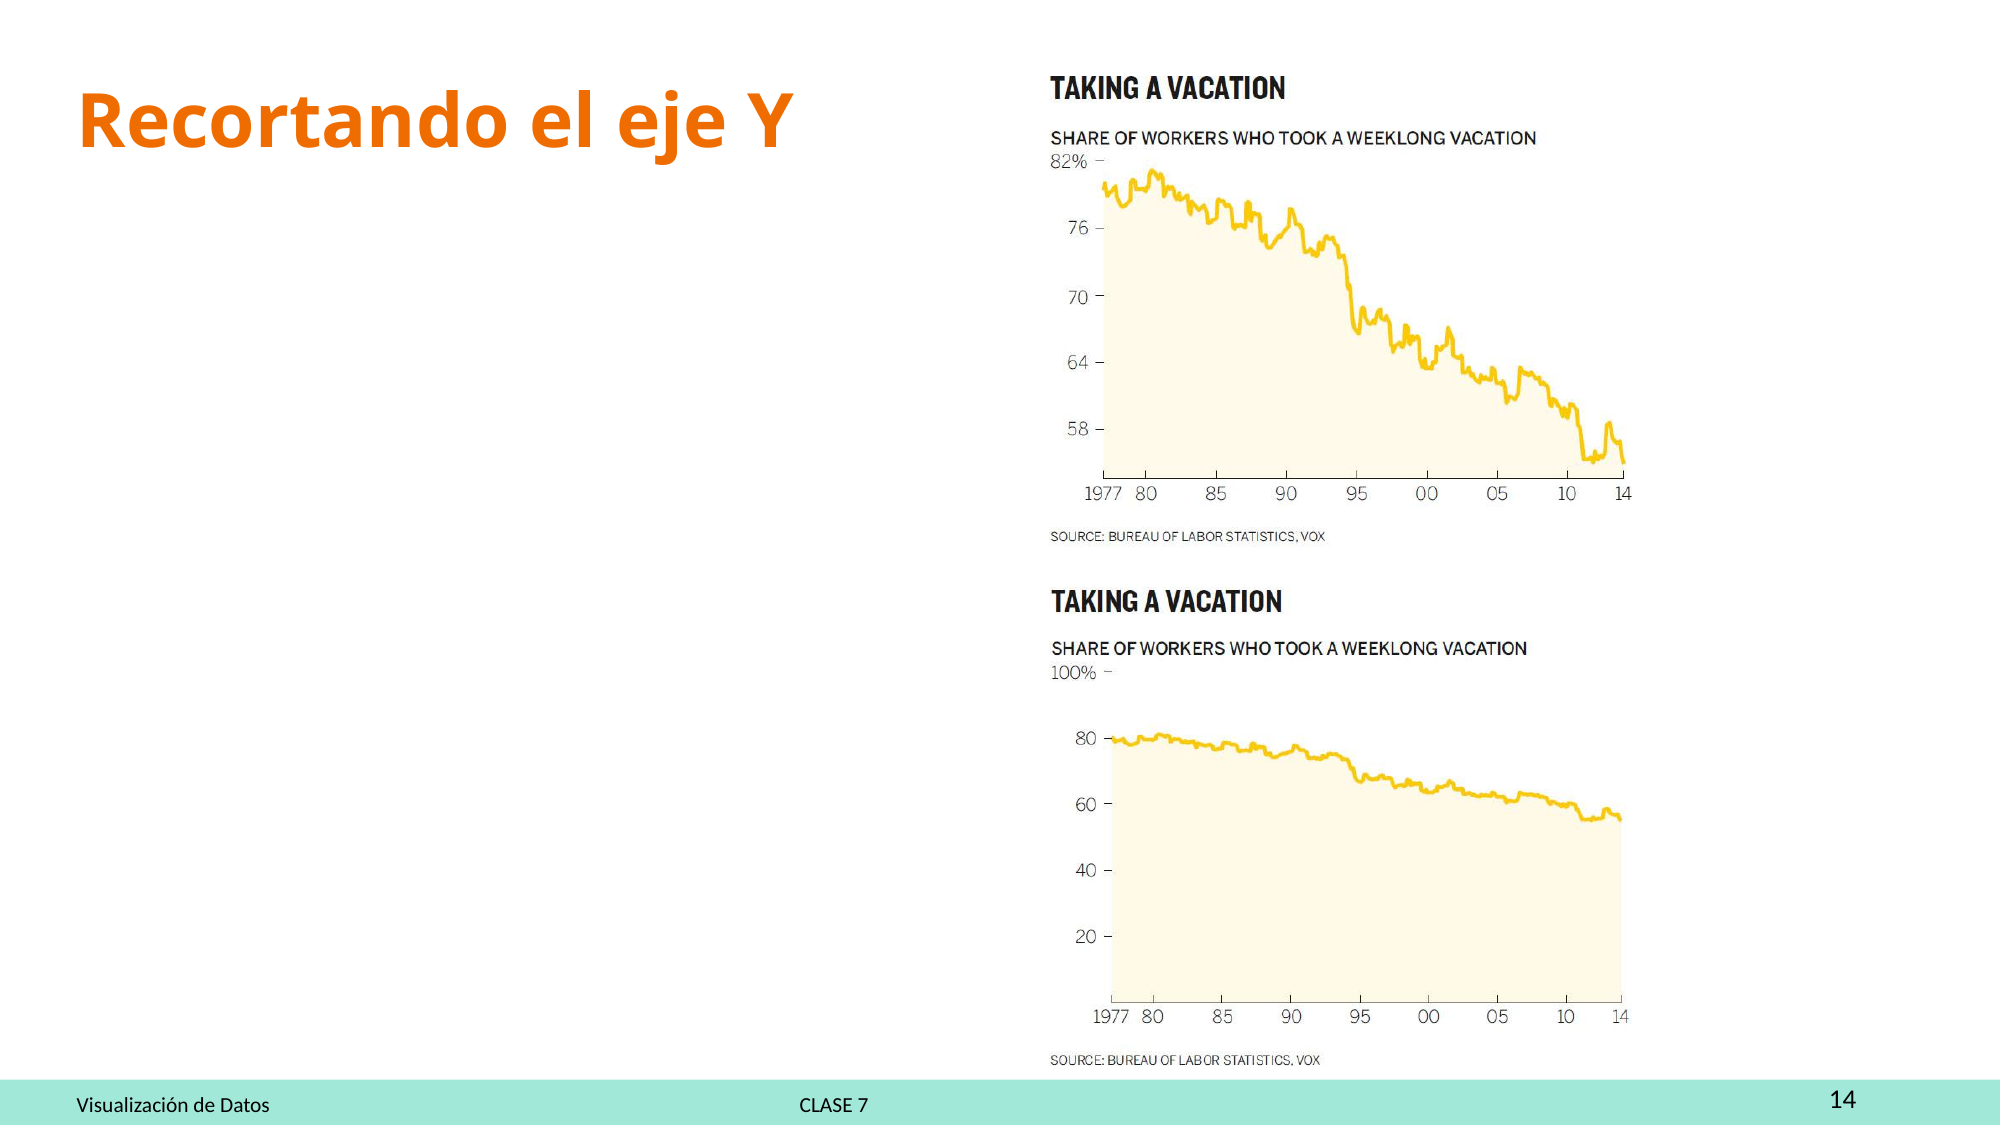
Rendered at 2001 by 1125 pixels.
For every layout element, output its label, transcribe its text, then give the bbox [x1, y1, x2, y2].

title Recortando el eje Y [61, 57, 1926, 213]
picture [1049, 76, 1632, 1066]
